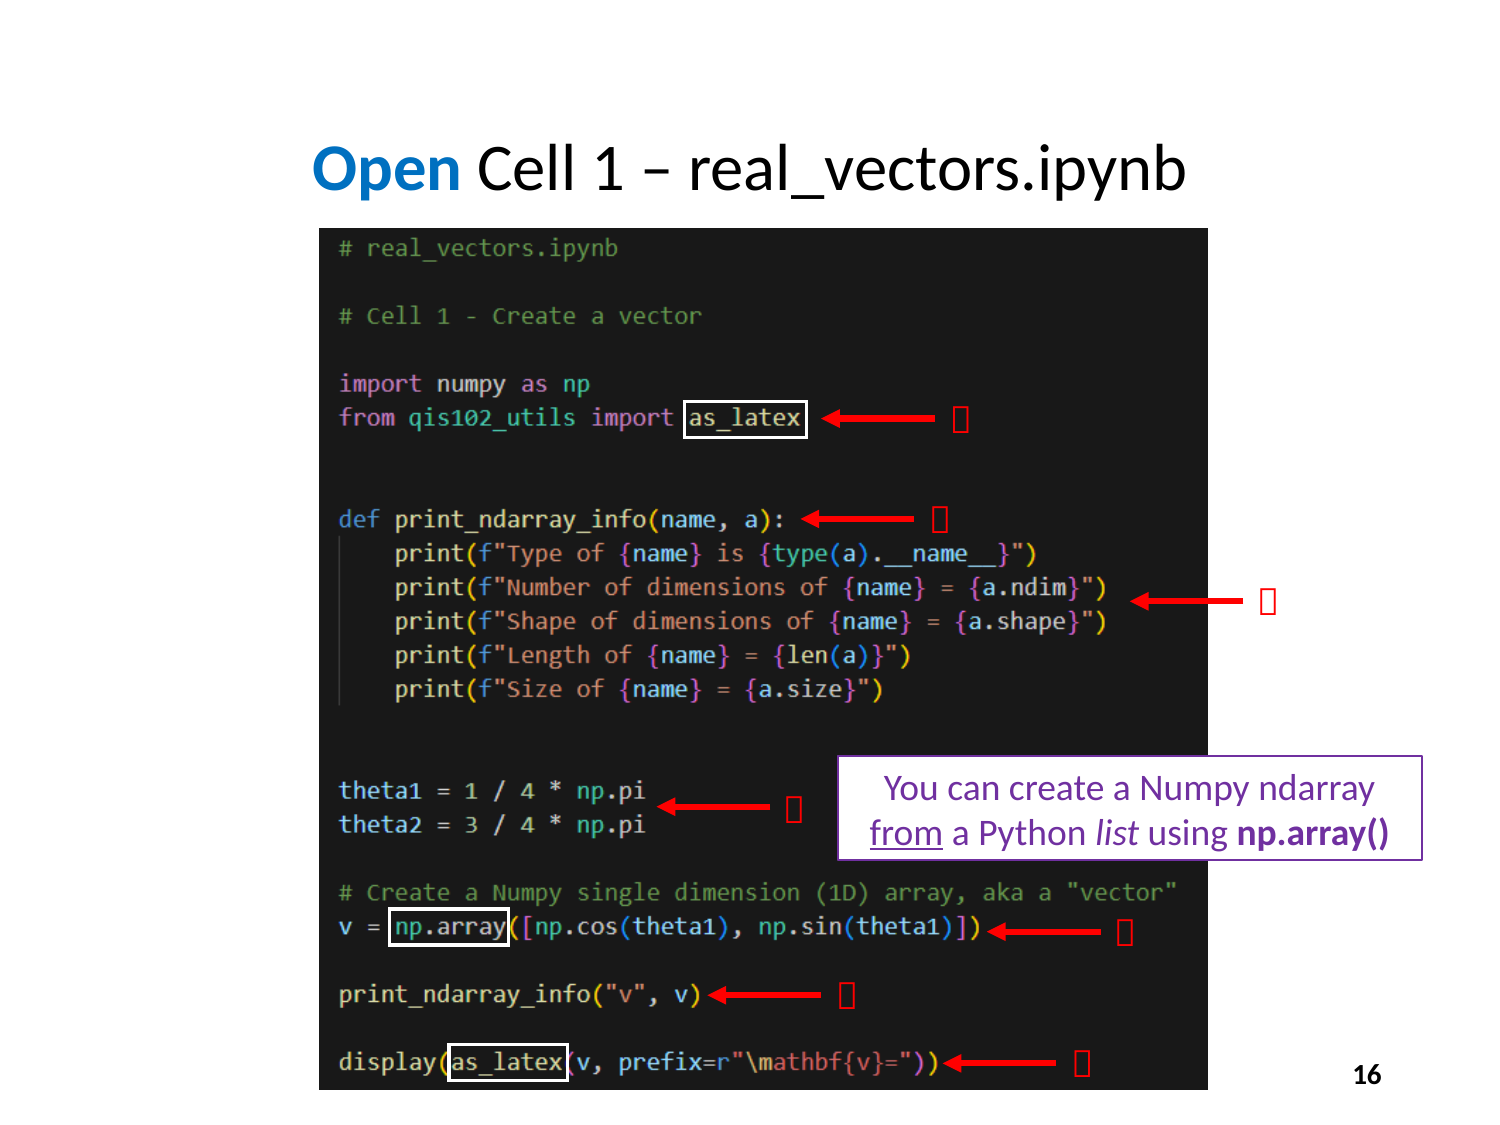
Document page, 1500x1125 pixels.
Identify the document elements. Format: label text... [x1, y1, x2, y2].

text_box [656, 778, 832, 839]
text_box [1129, 570, 1305, 632]
text_box You can create a Numpy ndarray from a Python list using np.array() [1208, 755, 1422, 861]
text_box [821, 388, 998, 449]
picture [319, 228, 1208, 1090]
slide_number 16 [1059, 1042, 1397, 1103]
title Open Cell 1 – real_vectors.ipynb [103, 59, 1397, 278]
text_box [986, 901, 1163, 963]
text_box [800, 488, 978, 550]
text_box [942, 1032, 1120, 1093]
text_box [707, 964, 884, 1025]
